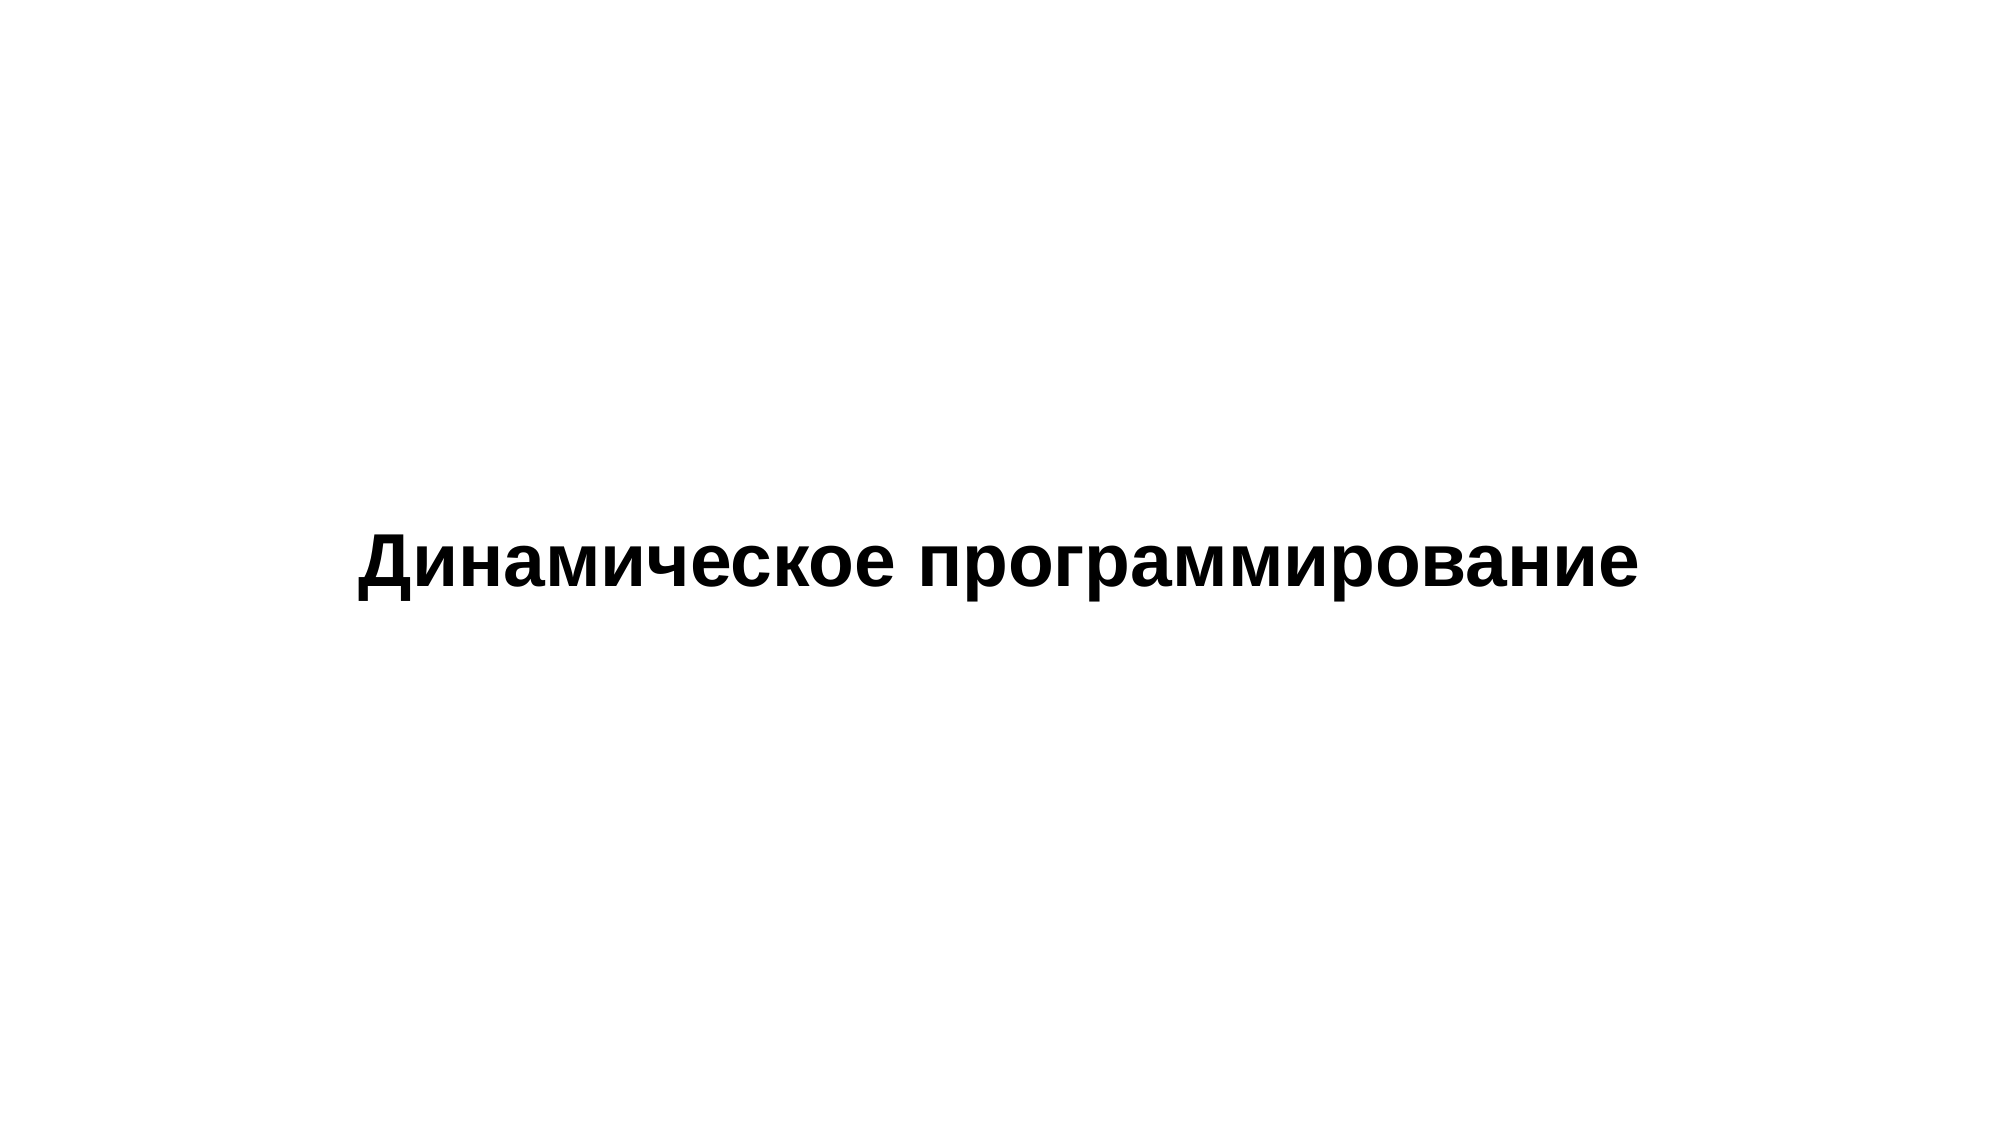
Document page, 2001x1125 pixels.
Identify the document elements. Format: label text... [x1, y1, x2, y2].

text_box Динамическое программирование [244, 514, 1756, 610]
